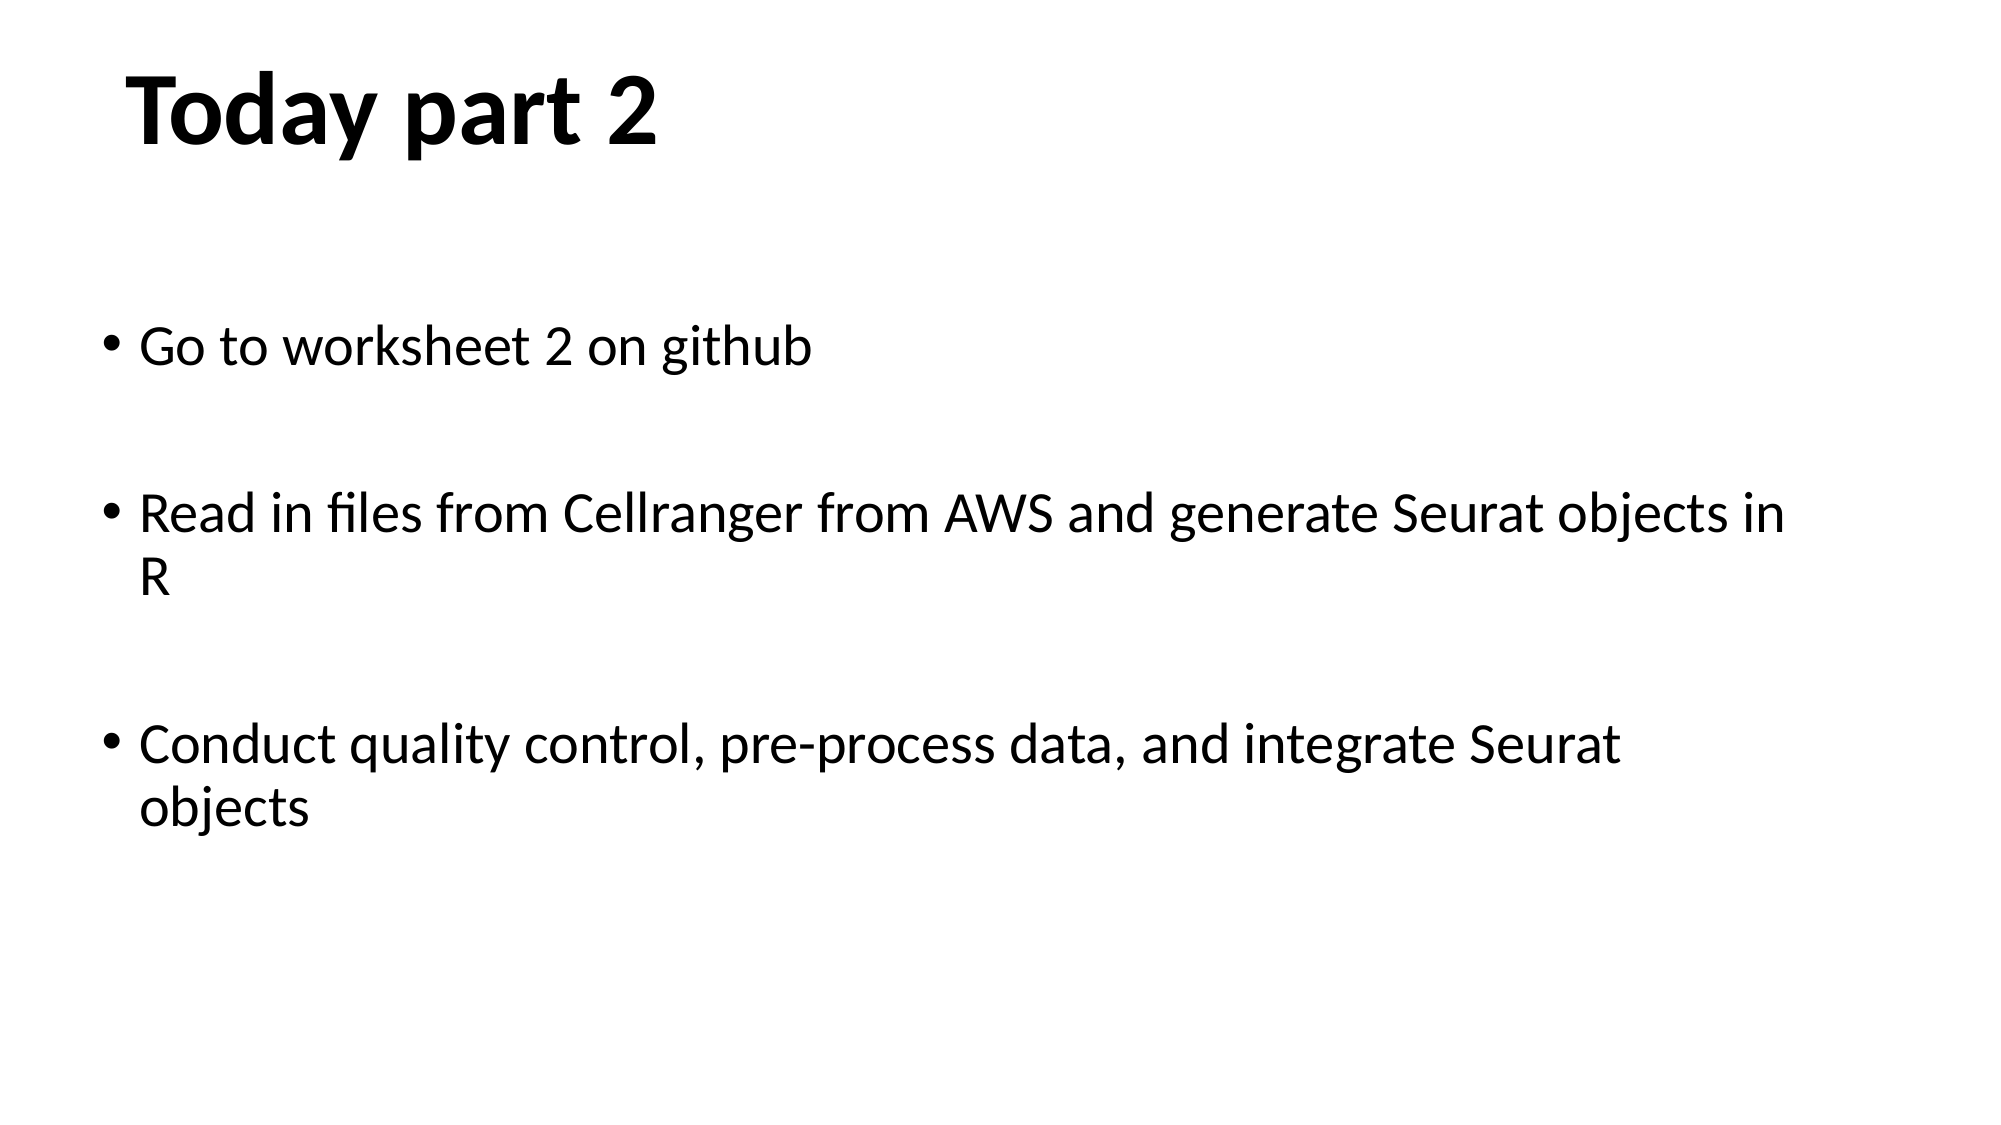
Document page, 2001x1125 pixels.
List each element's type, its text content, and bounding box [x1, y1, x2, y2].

text_box Today part 2 [110, 33, 699, 173]
list Go to worksheet 2 on github Read in files from Cellranger from AWS and generate Seurat objects in R Conduct quality control, pre-process data, and integrate Seurat objects [86, 307, 1812, 1021]
